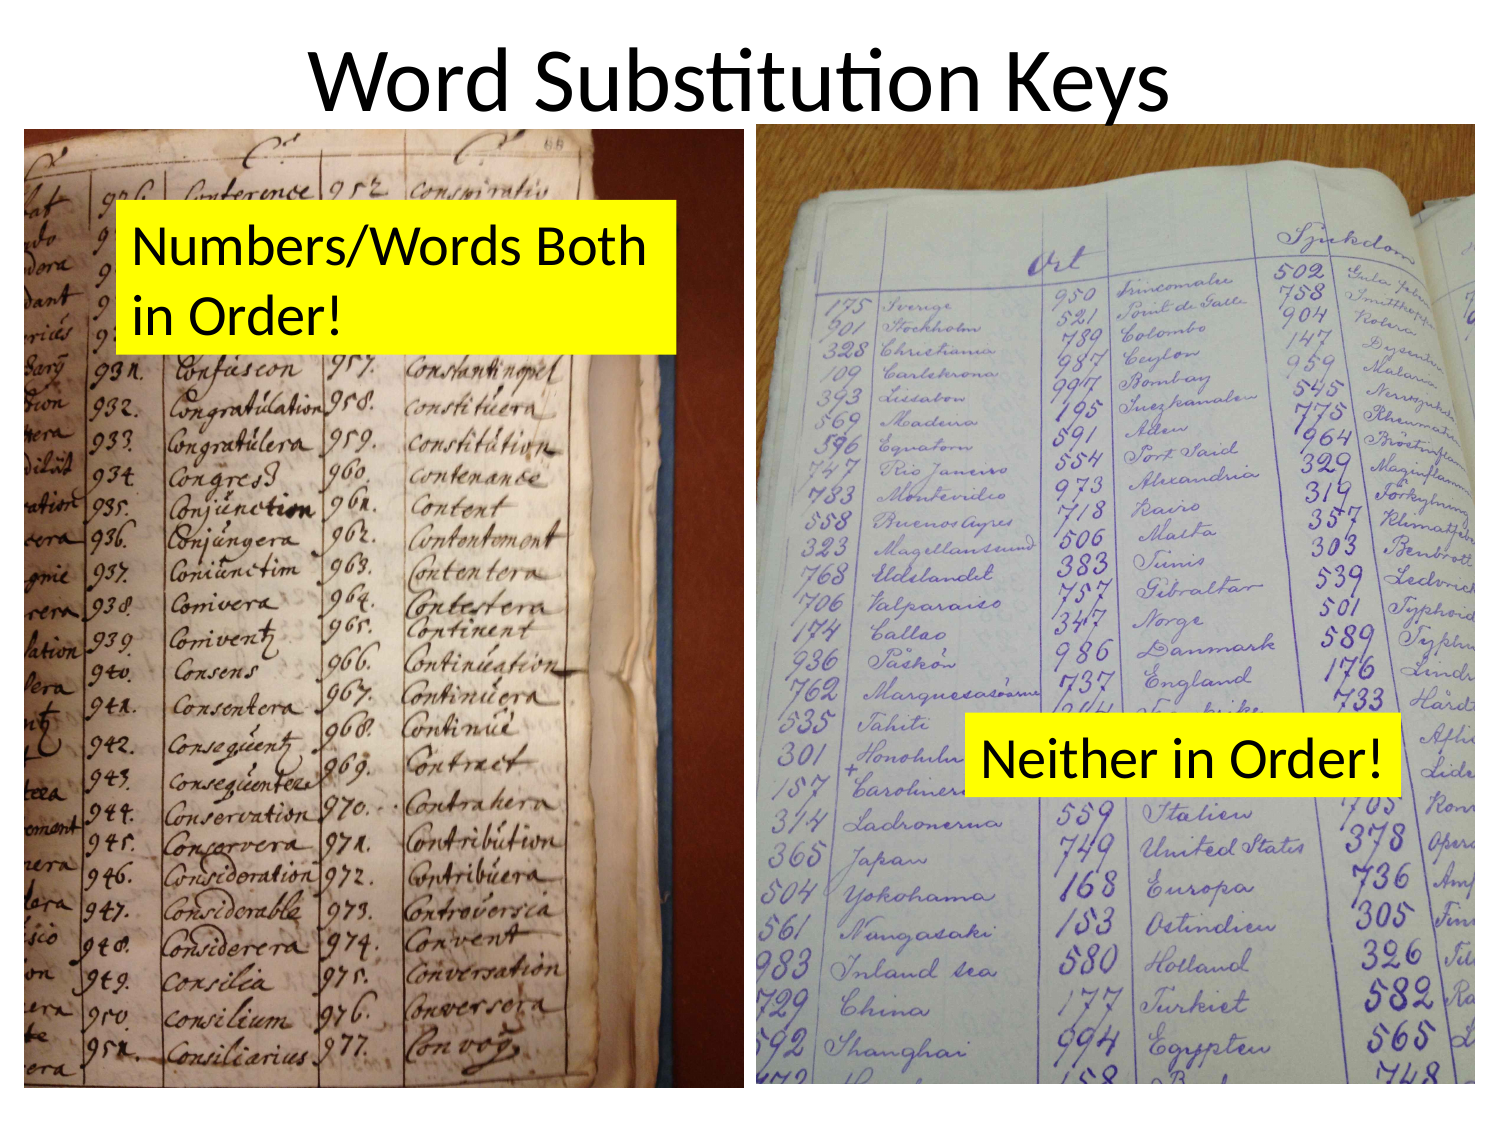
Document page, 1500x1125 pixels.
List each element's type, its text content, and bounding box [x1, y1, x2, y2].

picture [755, 124, 1476, 1084]
text_box Word Substitution Keys [292, 12, 1188, 136]
picture [24, 128, 744, 1088]
